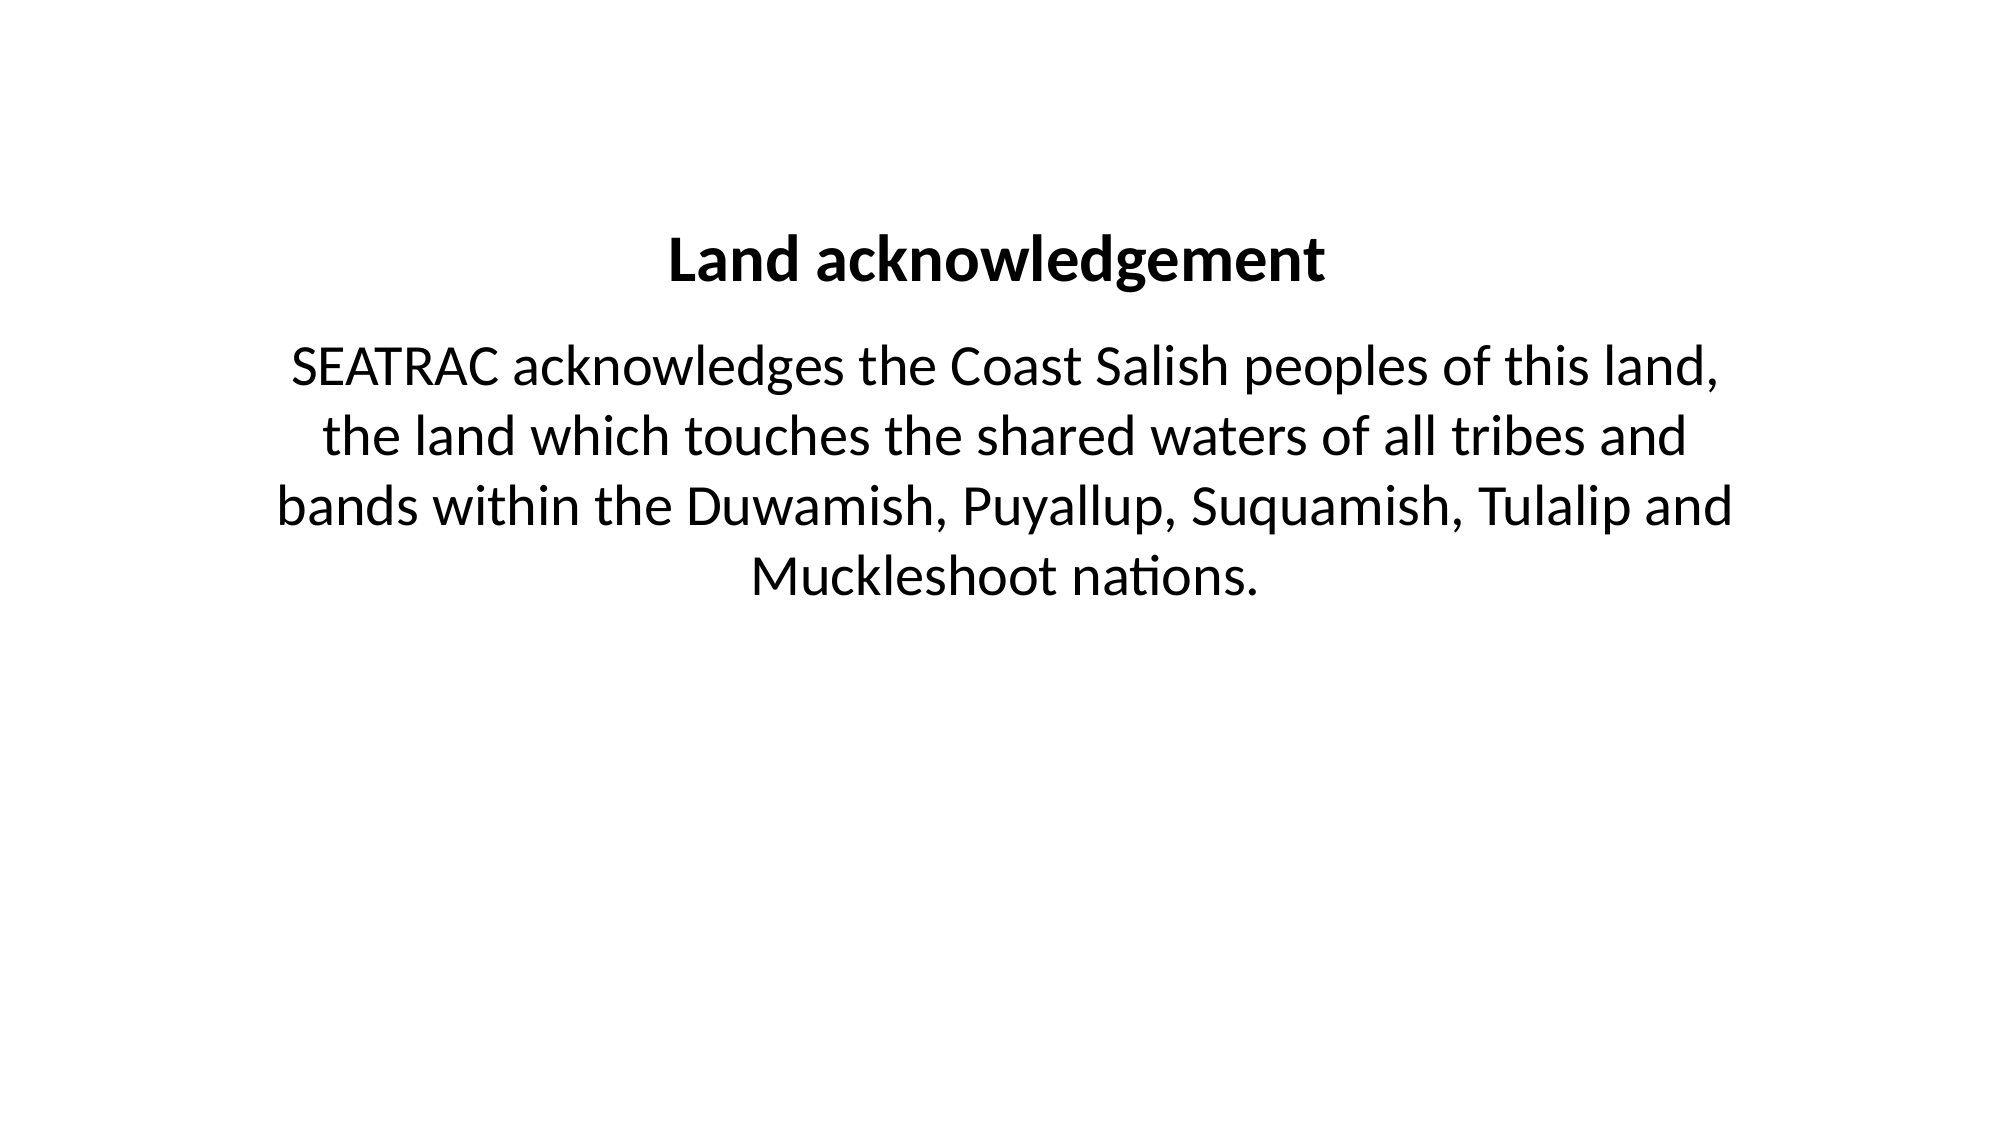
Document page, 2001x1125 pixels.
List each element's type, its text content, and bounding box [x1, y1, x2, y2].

text_box SEATRAC acknowledges the Coast Salish peoples of this land, the land which touches the shared waters of all tribes and bands within the Duwamish, Puyallup, Suquamish, Tulalip and Muckleshoot nations. [254, 320, 1758, 615]
text_box Land acknowledgement [653, 207, 1946, 303]
